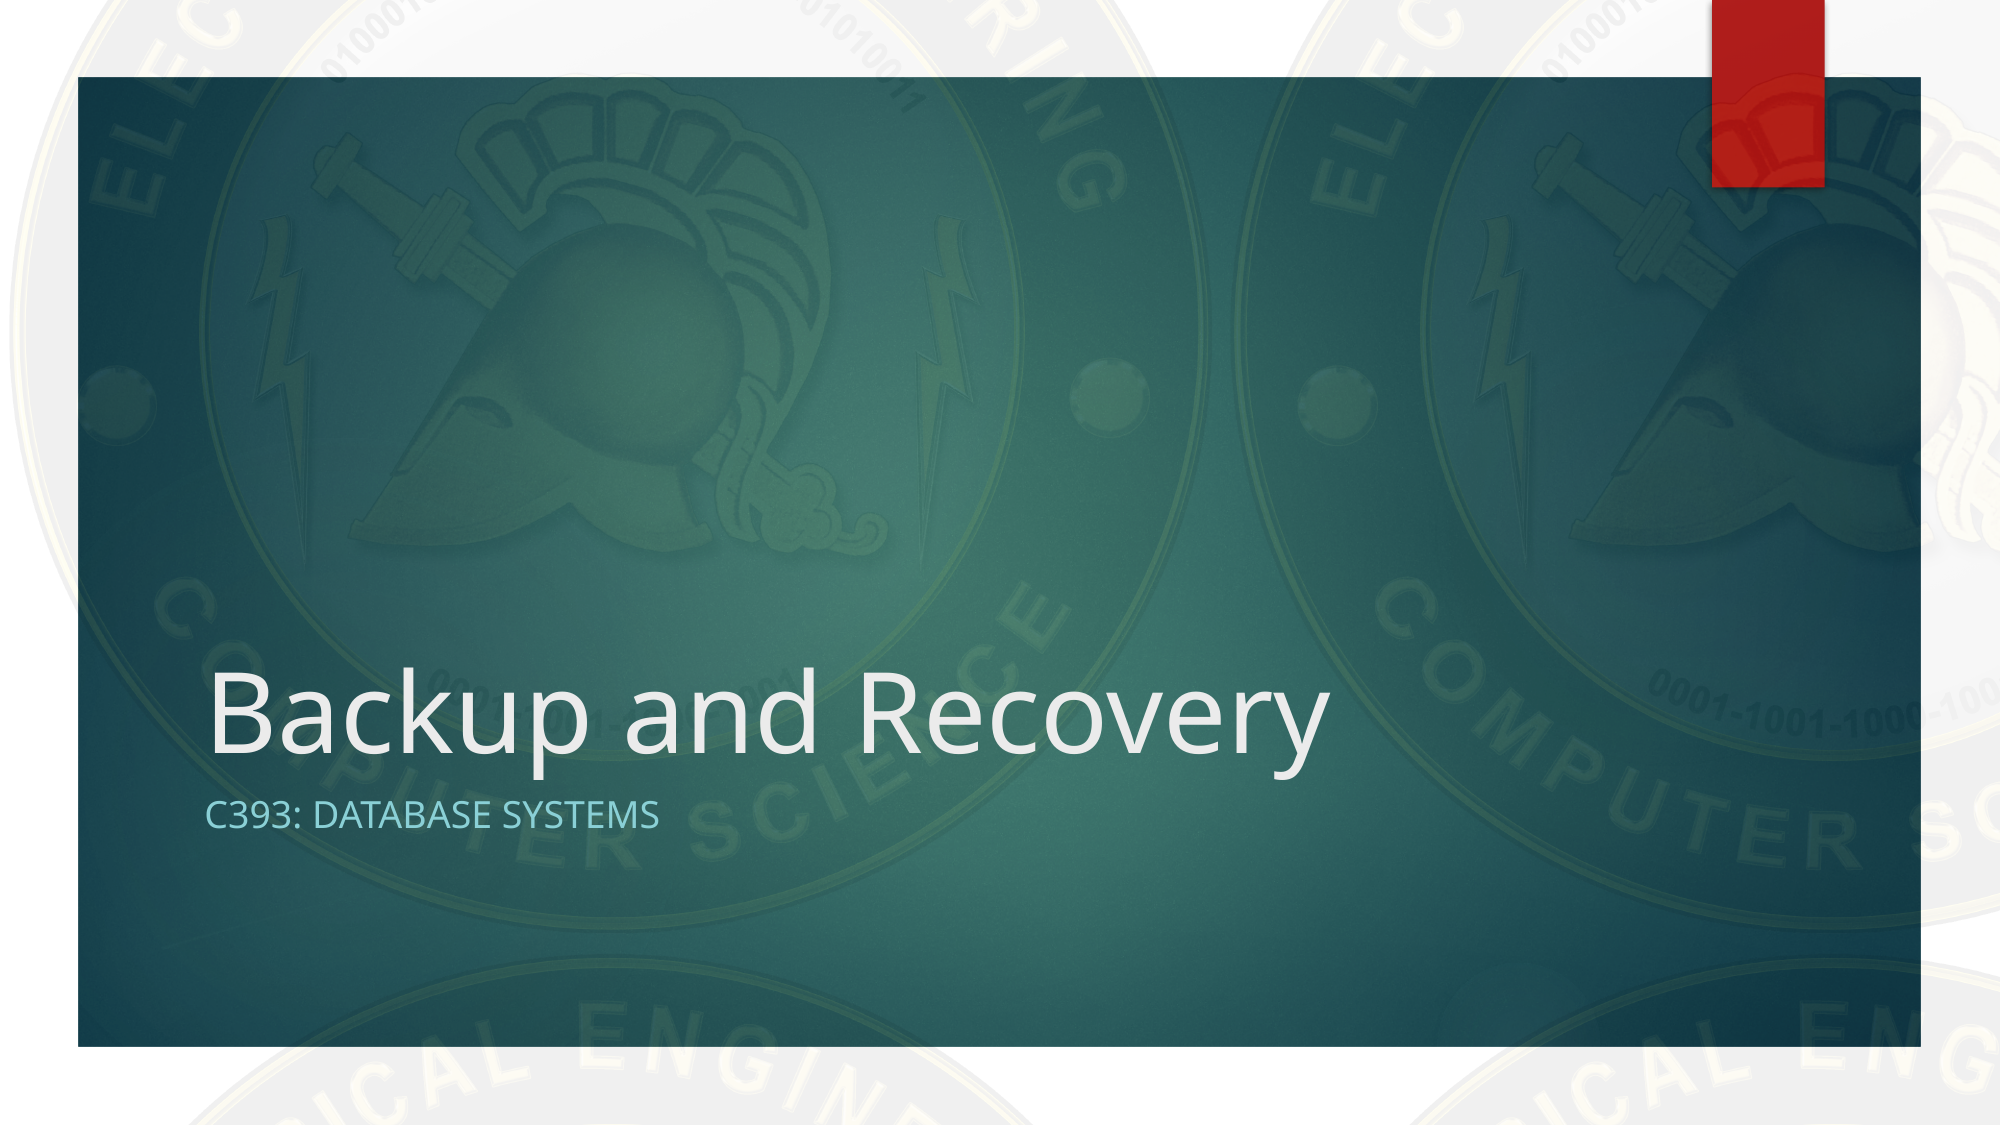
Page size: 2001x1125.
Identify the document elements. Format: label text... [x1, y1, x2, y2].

title Backup and Recovery [189, 344, 1638, 783]
subtitle C393: Database Systems [189, 783, 1638, 925]
